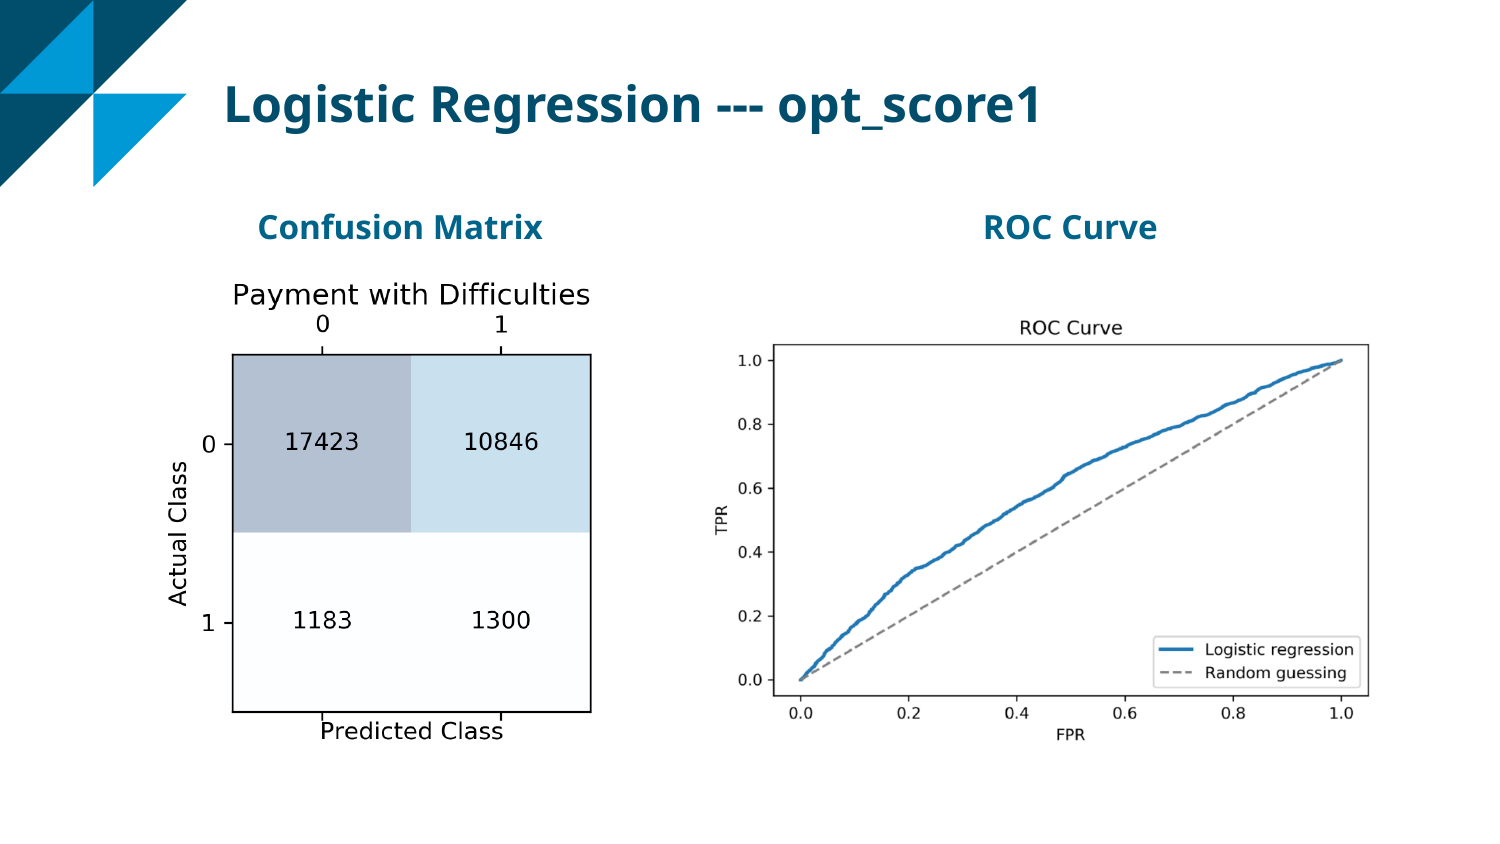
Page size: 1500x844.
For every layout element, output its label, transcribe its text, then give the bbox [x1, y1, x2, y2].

picture [706, 312, 1377, 744]
picture [123, 253, 640, 770]
text_box Confusion Matrix [242, 199, 559, 252]
text_box ROC Curve [968, 199, 1174, 254]
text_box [0, 0, 187, 188]
text_box Logistic Regression --- opt_score1 [208, 65, 1248, 141]
